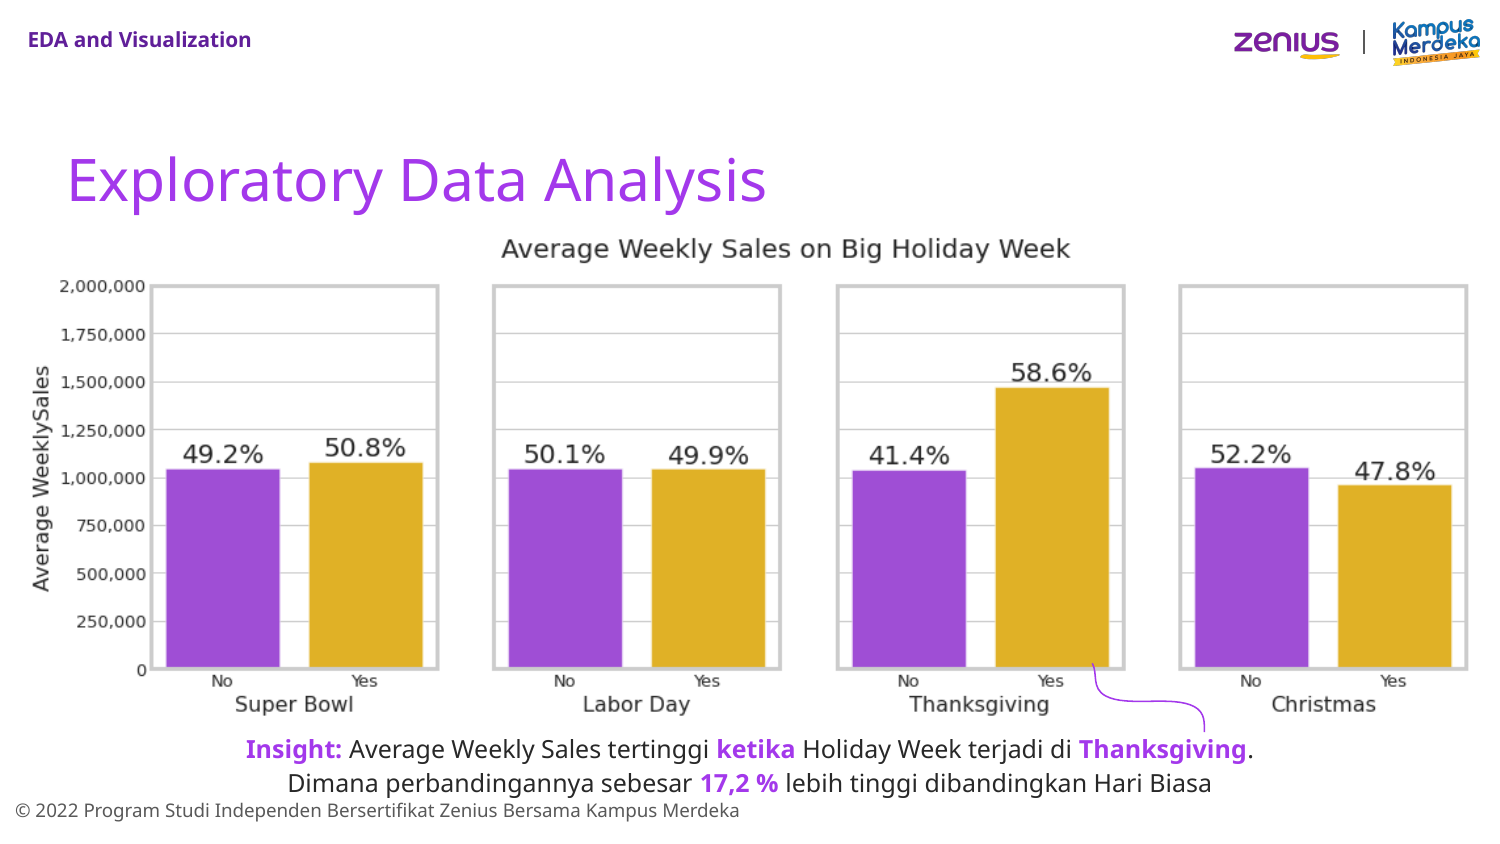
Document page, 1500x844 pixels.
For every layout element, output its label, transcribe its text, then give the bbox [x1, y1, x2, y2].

text_box © 2022 Program Studi Independen Bersertifikat Zenius Bersama Kampus Merdeka [0, 787, 1468, 833]
picture [25, 229, 1475, 725]
list Insight: Average Weekly Sales tertinggi ketika Holiday Week terjadi di Thanksgiving. Dimana perbandingannya sebesar 17,2 % lebih tinggi dibandingkan Hari Biasa [61, 733, 1439, 801]
text_box EDA and Visualization [12, 14, 1011, 65]
title Exploratory Data Analysis [51, 110, 1443, 228]
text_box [1230, 15, 1480, 69]
